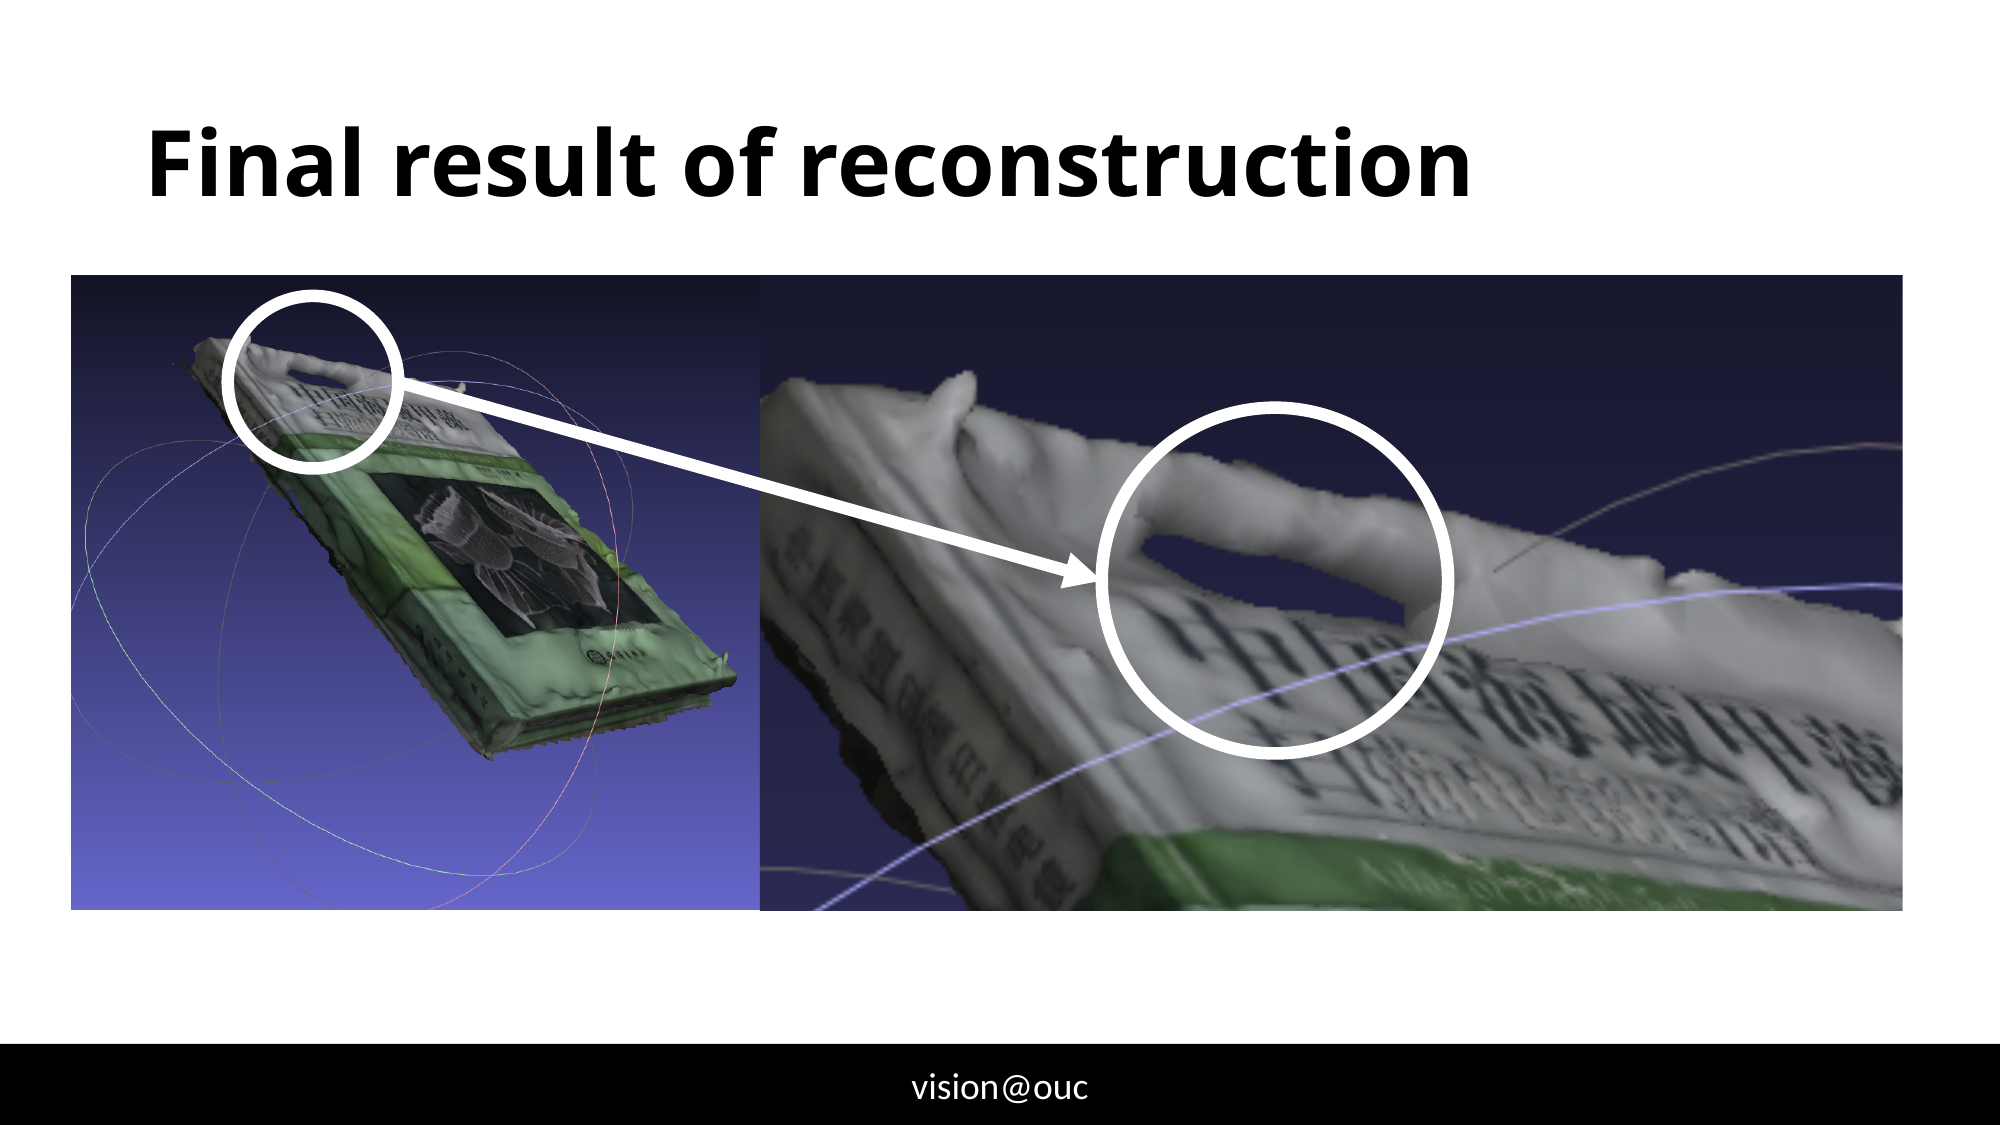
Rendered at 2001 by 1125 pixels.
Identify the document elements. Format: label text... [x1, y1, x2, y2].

picture [71, 275, 1903, 911]
text_box Final result of reconstruction [129, 57, 1855, 275]
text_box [398, 382, 1102, 581]
text_box vision@ouc [0, 1043, 2000, 1125]
